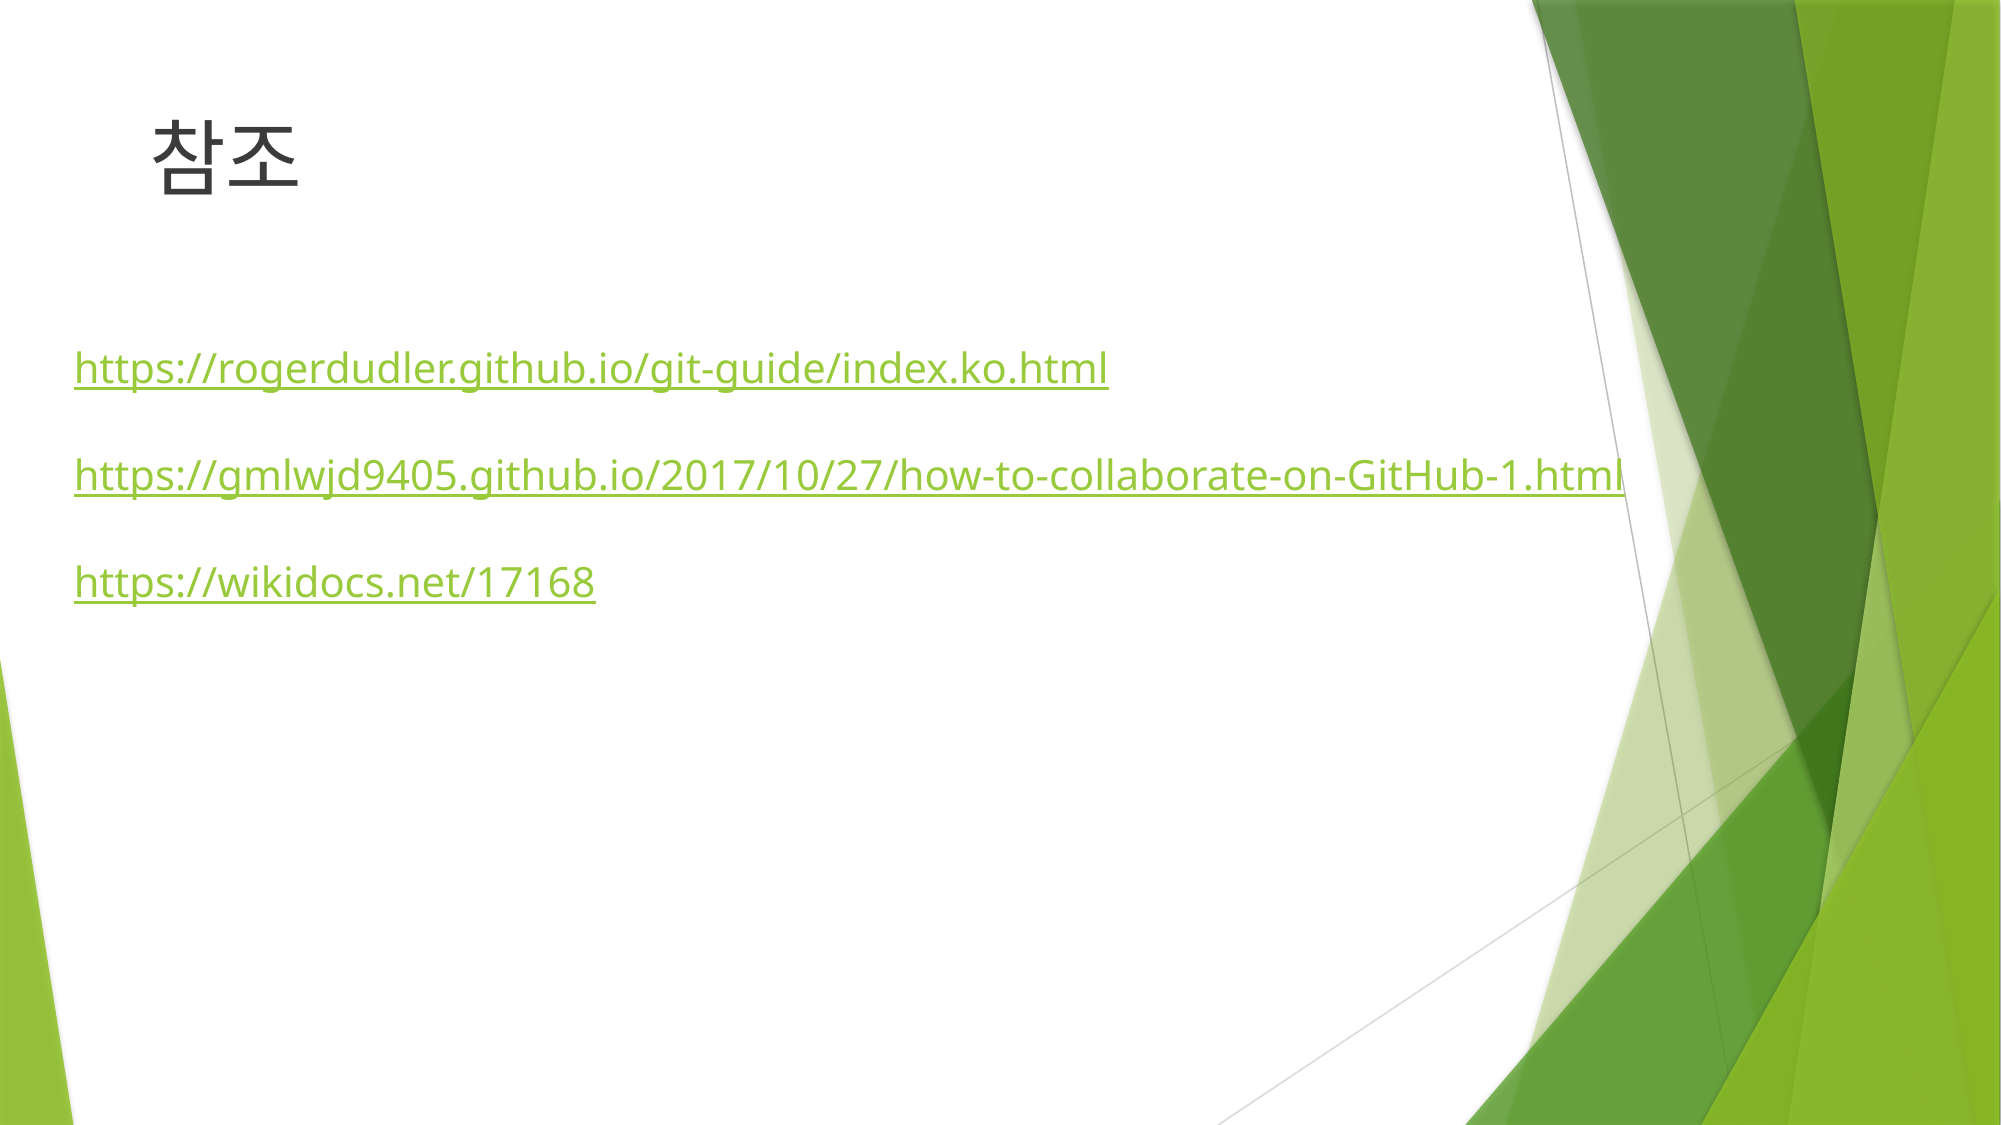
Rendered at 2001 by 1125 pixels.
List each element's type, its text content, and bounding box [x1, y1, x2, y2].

text_box 참조 [134, 98, 1065, 214]
text_box https://rogerdudler.github.io/git-guide/index.ko.html https://gmlwjd9405.github.io/2017/10/27/how-to-collaborate-on-GitHub-1.html https://wikidocs.net/17168 [58, 334, 1641, 721]
